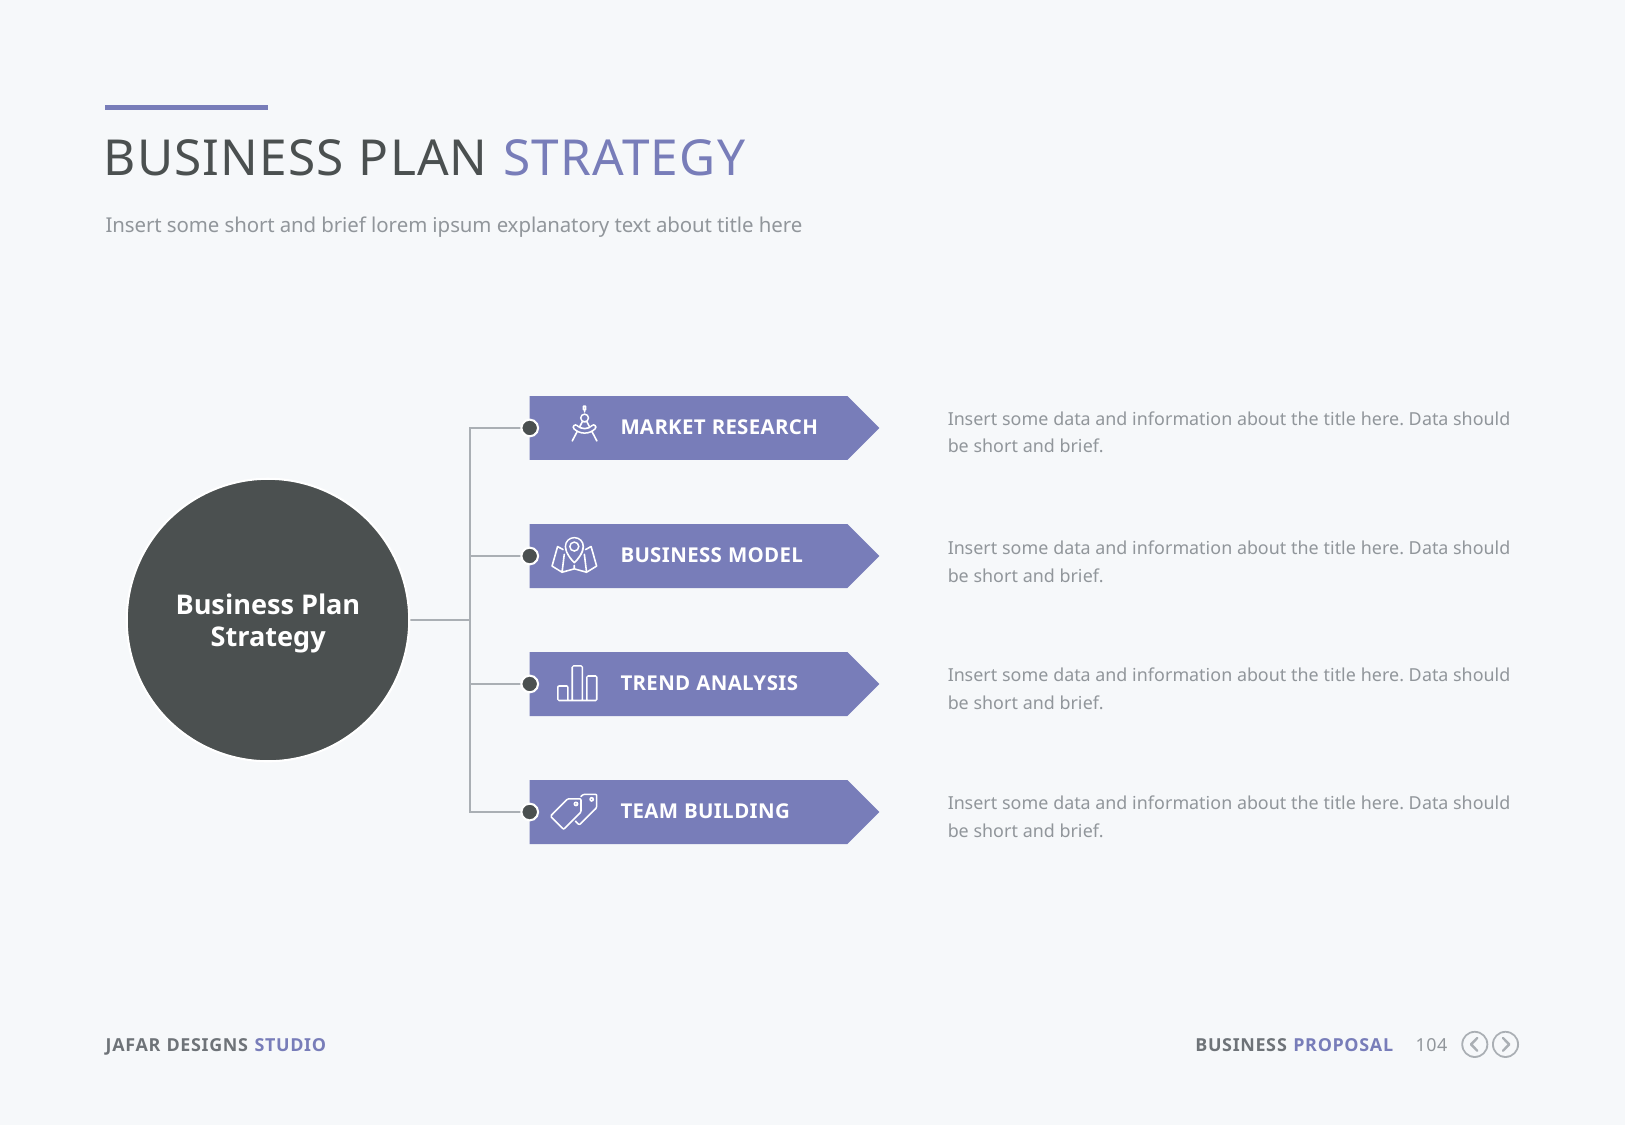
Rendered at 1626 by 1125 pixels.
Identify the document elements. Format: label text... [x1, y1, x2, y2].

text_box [409, 619, 530, 812]
text_box [528, 394, 881, 462]
text_box [520, 802, 540, 822]
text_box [551, 536, 863, 573]
list Insert some short and brief lorem ipsum explanatory text about title here [105, 209, 1519, 241]
text_box [530, 674, 540, 694]
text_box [571, 405, 863, 442]
text_box [530, 546, 540, 566]
text_box [530, 651, 881, 718]
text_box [550, 793, 863, 830]
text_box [409, 427, 530, 555]
text_box Insert some data and information about the title here. Data should be short and brief. [947, 529, 1519, 587]
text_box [556, 665, 863, 702]
text_box Insert some data and information about the title here. Data should be short and brief. [947, 784, 1519, 842]
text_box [126, 478, 410, 762]
text_box [530, 523, 881, 590]
text_box [528, 779, 881, 846]
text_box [410, 555, 530, 619]
text_box Insert some data and information about the title here. Data should be short and brief. [947, 656, 1519, 713]
list Business Plan Strategy [103, 125, 1518, 188]
text_box Insert some data and information about the title here. Data should be short and brief. [947, 400, 1519, 457]
text_box [520, 418, 540, 438]
